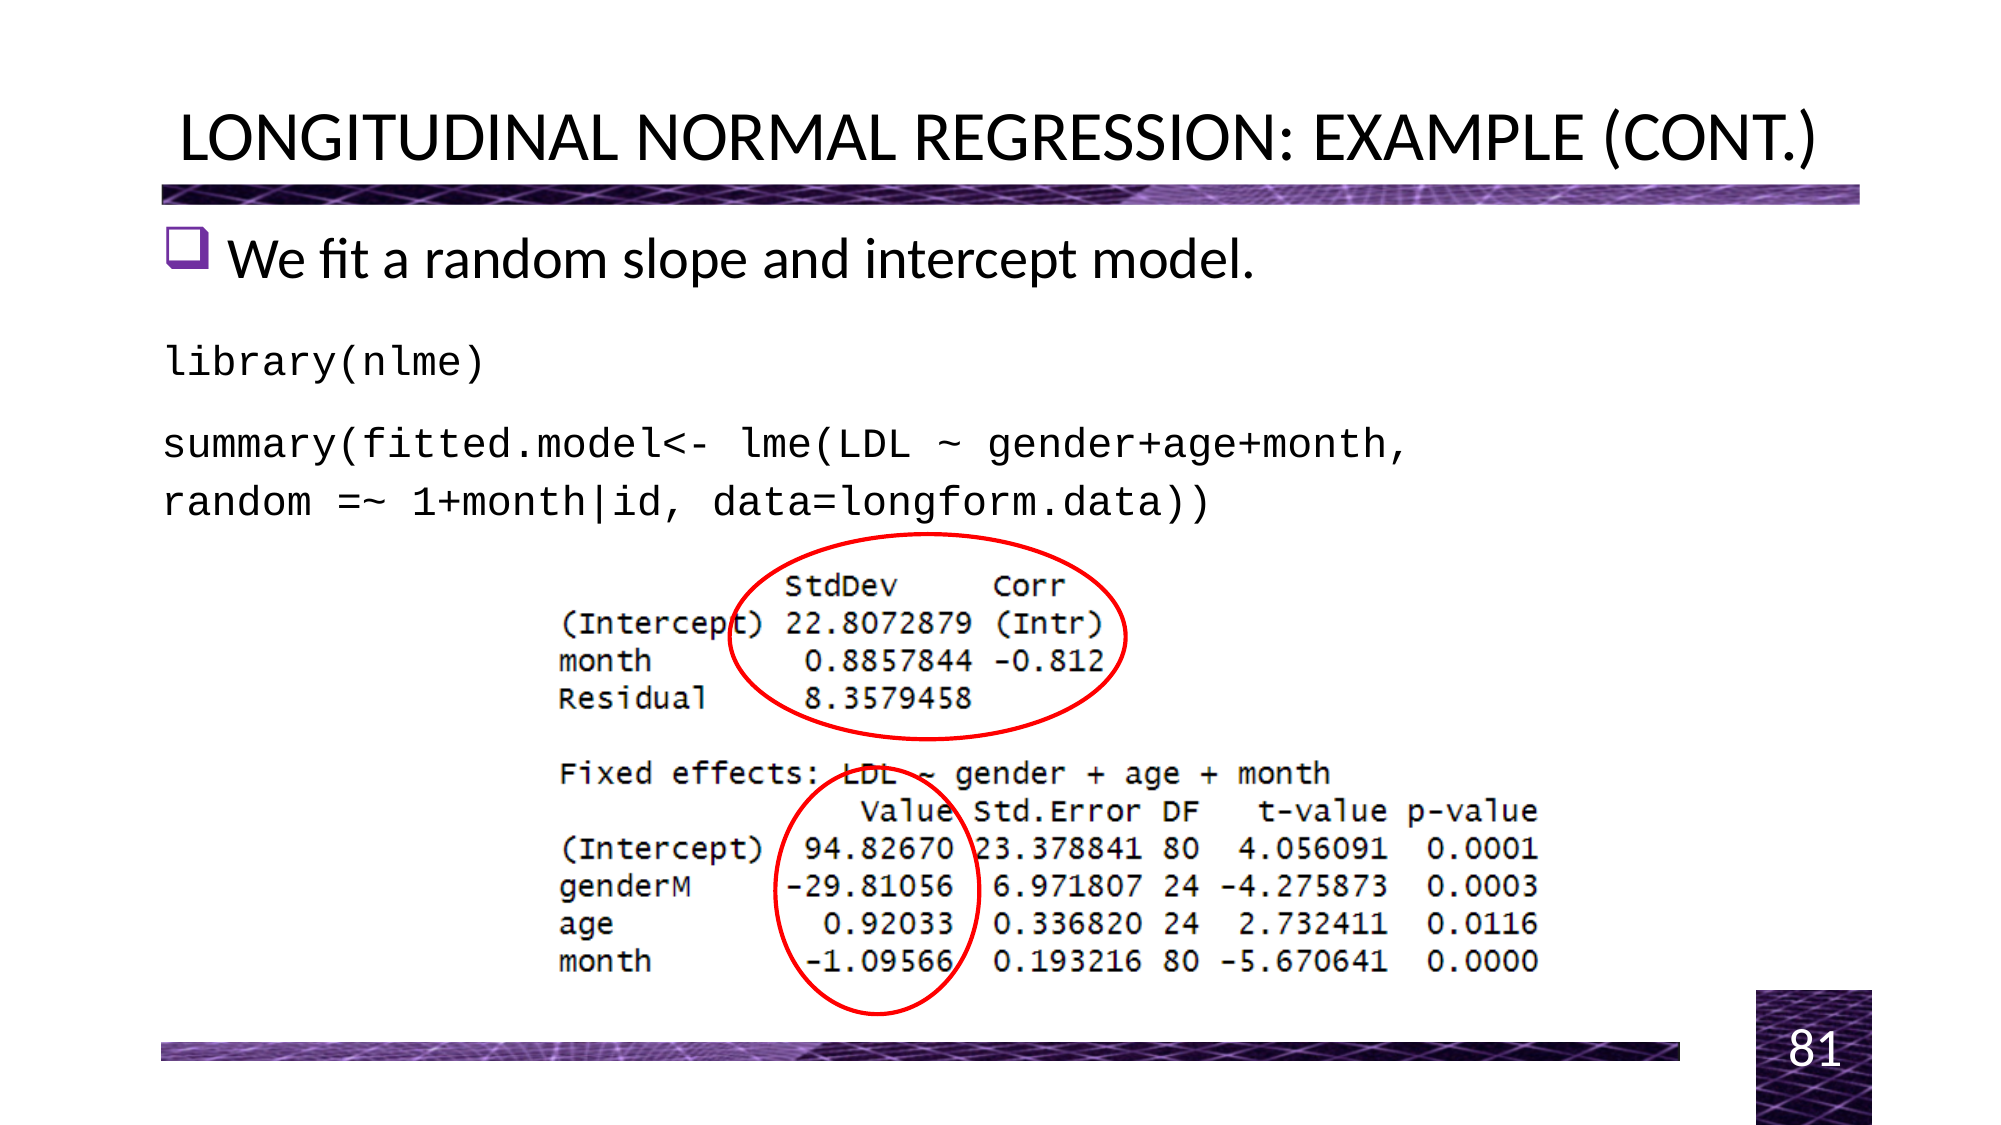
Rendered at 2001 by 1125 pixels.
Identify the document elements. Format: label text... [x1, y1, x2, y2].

picture [161, 184, 1860, 205]
picture [1756, 990, 1872, 1125]
picture [555, 562, 1560, 987]
subtitle We fit a random slope and intercept model. library(nlme) summary(fitted.model<- lme(LDL ~ gender+age+month, random =~ 1+month|id, data=longform.data)) [146, 212, 2000, 1072]
text_box LONGITUDINAL NORMAL REGRESSION: EXAMPLE (CONT.) [136, 66, 1864, 199]
text_box [791, 531, 1065, 560]
text_box [819, 995, 936, 1017]
picture [161, 1042, 1681, 1061]
